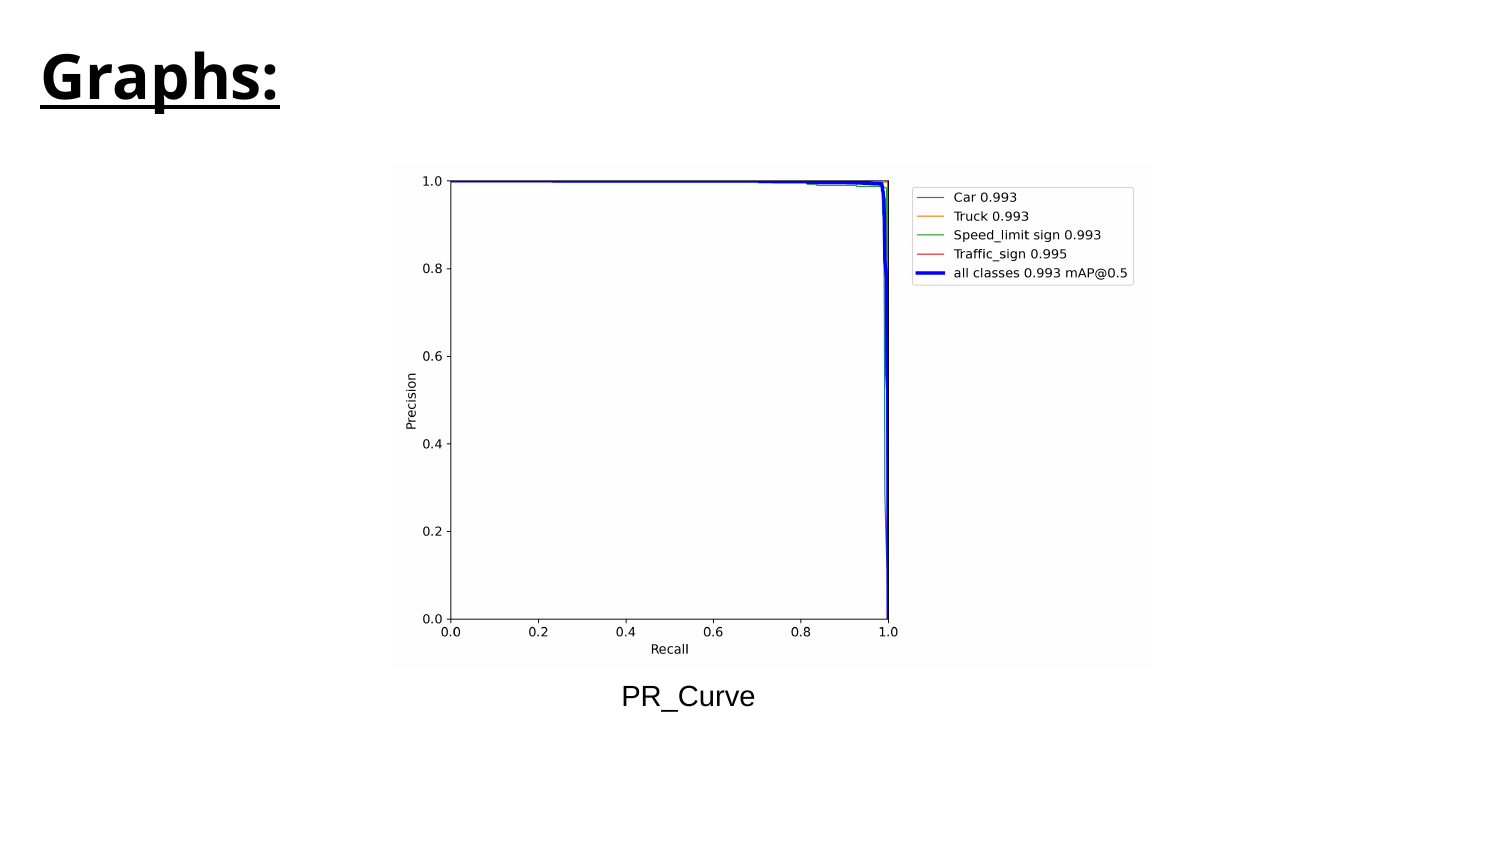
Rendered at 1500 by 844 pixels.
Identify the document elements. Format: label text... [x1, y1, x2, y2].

title Graphs: [25, 22, 1424, 128]
picture [391, 162, 1153, 670]
text_box PR_Curve [606, 678, 772, 720]
